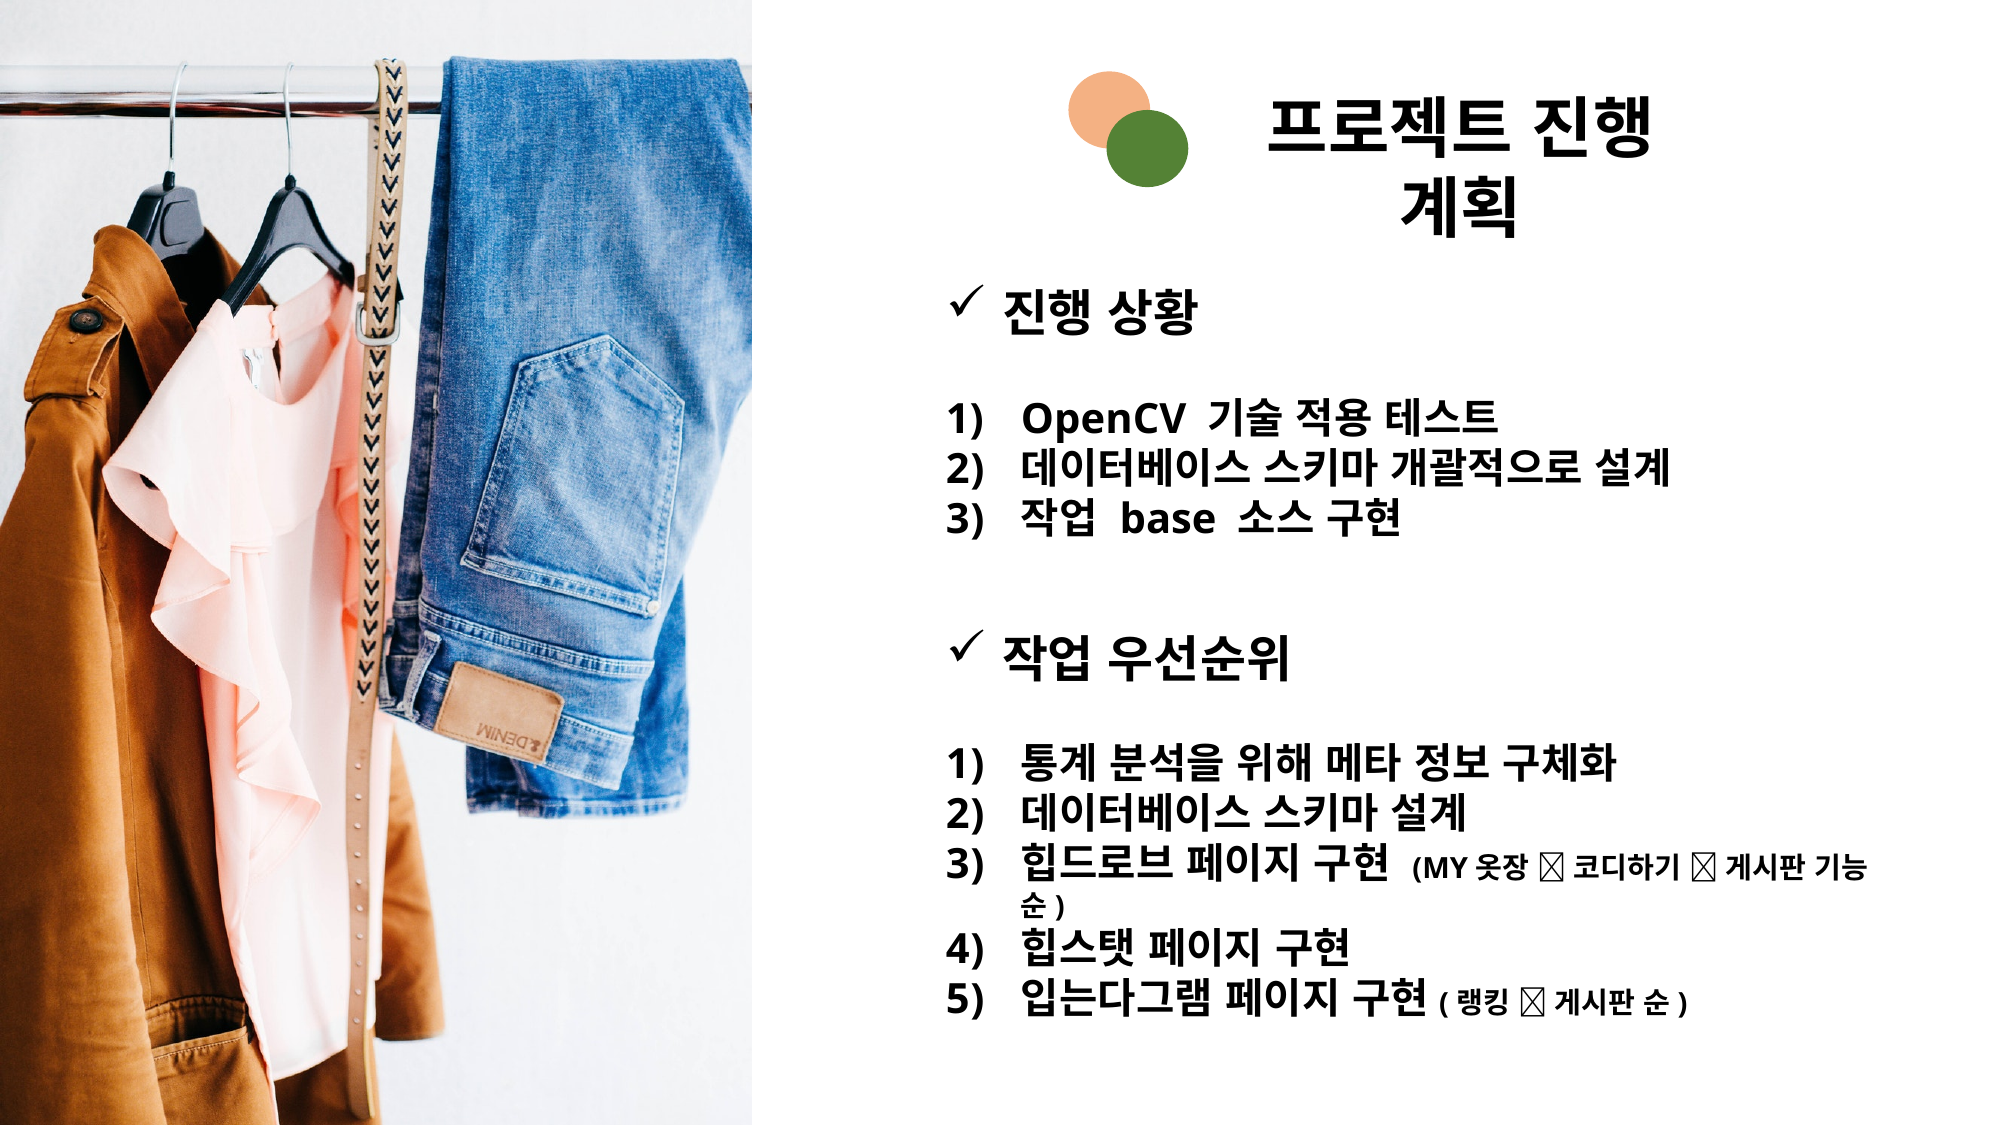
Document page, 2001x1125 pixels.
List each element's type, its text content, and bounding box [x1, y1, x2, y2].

picture [0, 0, 752, 1125]
text_box 작업 우선순위 통계 분석을 위해 메타 정보 구체화 데이터베이스 스키마 설계 힙드로브 페이지 구현 (MY옷장  코디하기  게시판 기능 순) 힙스탯 페이지 구현 입는다그램 페이지 구현(랭킹  게시판 순) [931, 619, 1909, 1030]
text_box 진행 상황 OpenCV 기술 적용 테스트 데이터베이스 스키마 개괄적으로 설계 작업 base 소스 구현 [931, 274, 1860, 550]
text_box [1068, 71, 1739, 188]
